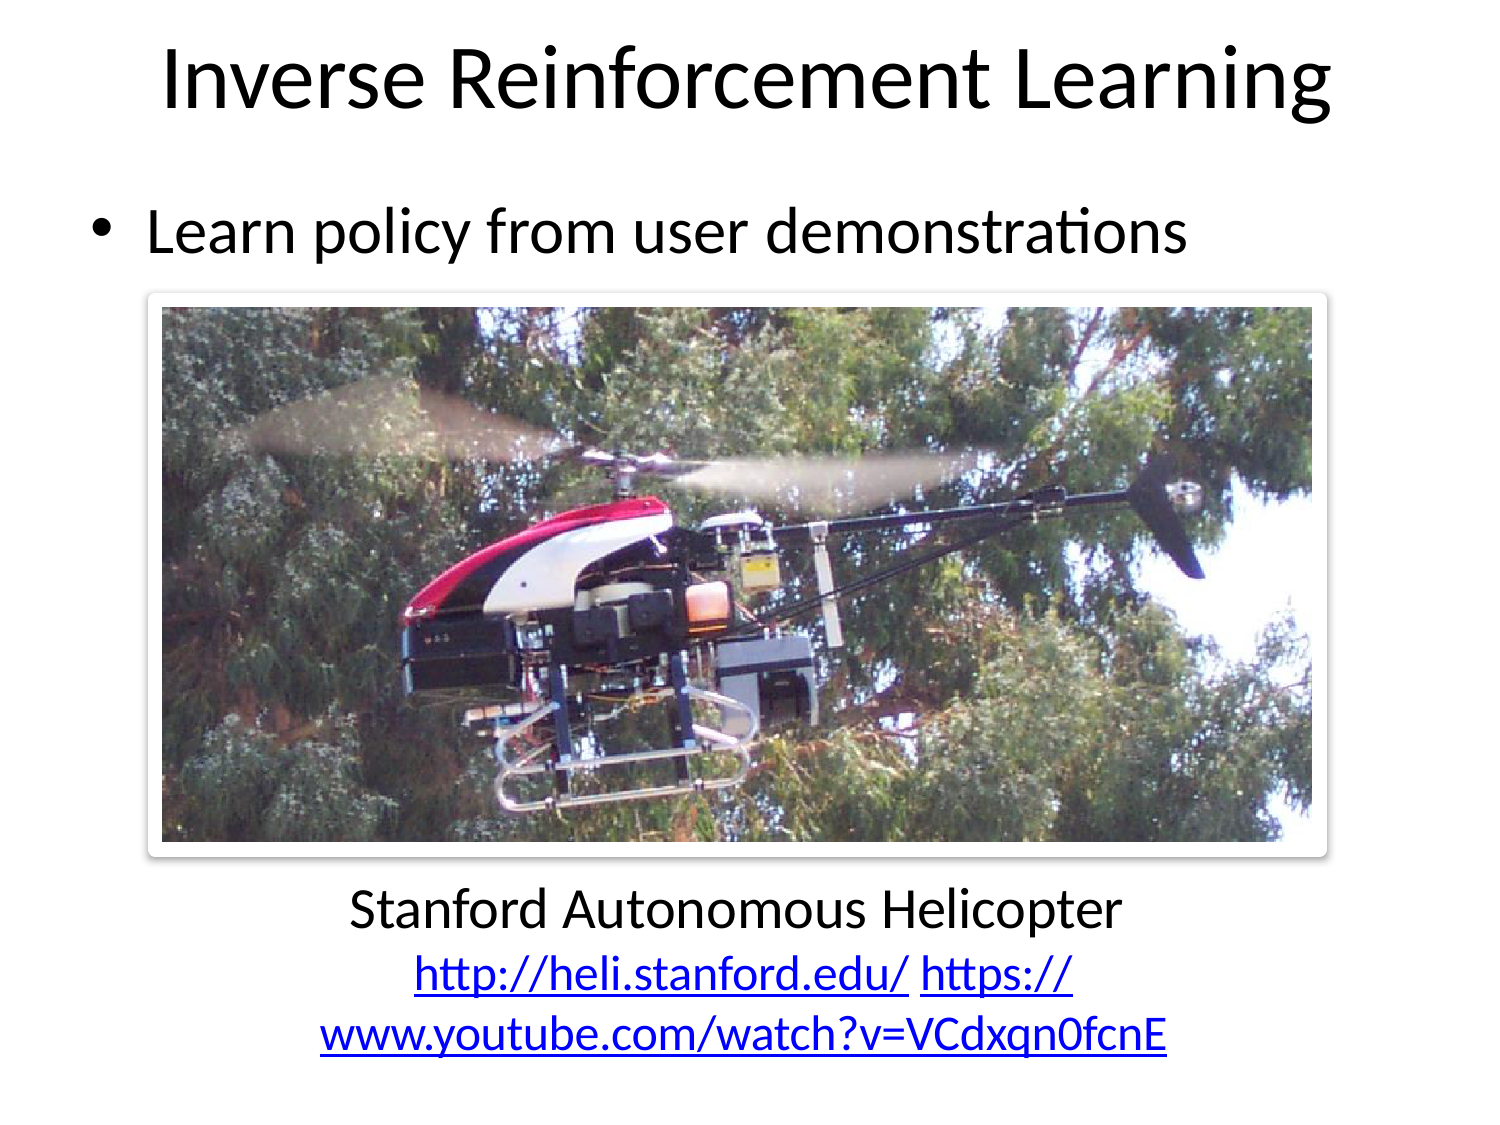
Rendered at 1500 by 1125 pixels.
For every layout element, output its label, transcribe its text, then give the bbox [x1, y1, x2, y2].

title Inverse Reinforcement Learning [52, 14, 1448, 205]
text_box Learn policy from user demonstrations [87, 184, 1196, 267]
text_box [135, 283, 1340, 874]
text_box Stanford Autonomous Helicopter http://heli.stanford.edu/ https://www.youtube.com/watch?v=VCdxqn0fcnE [232, 881, 1253, 1061]
